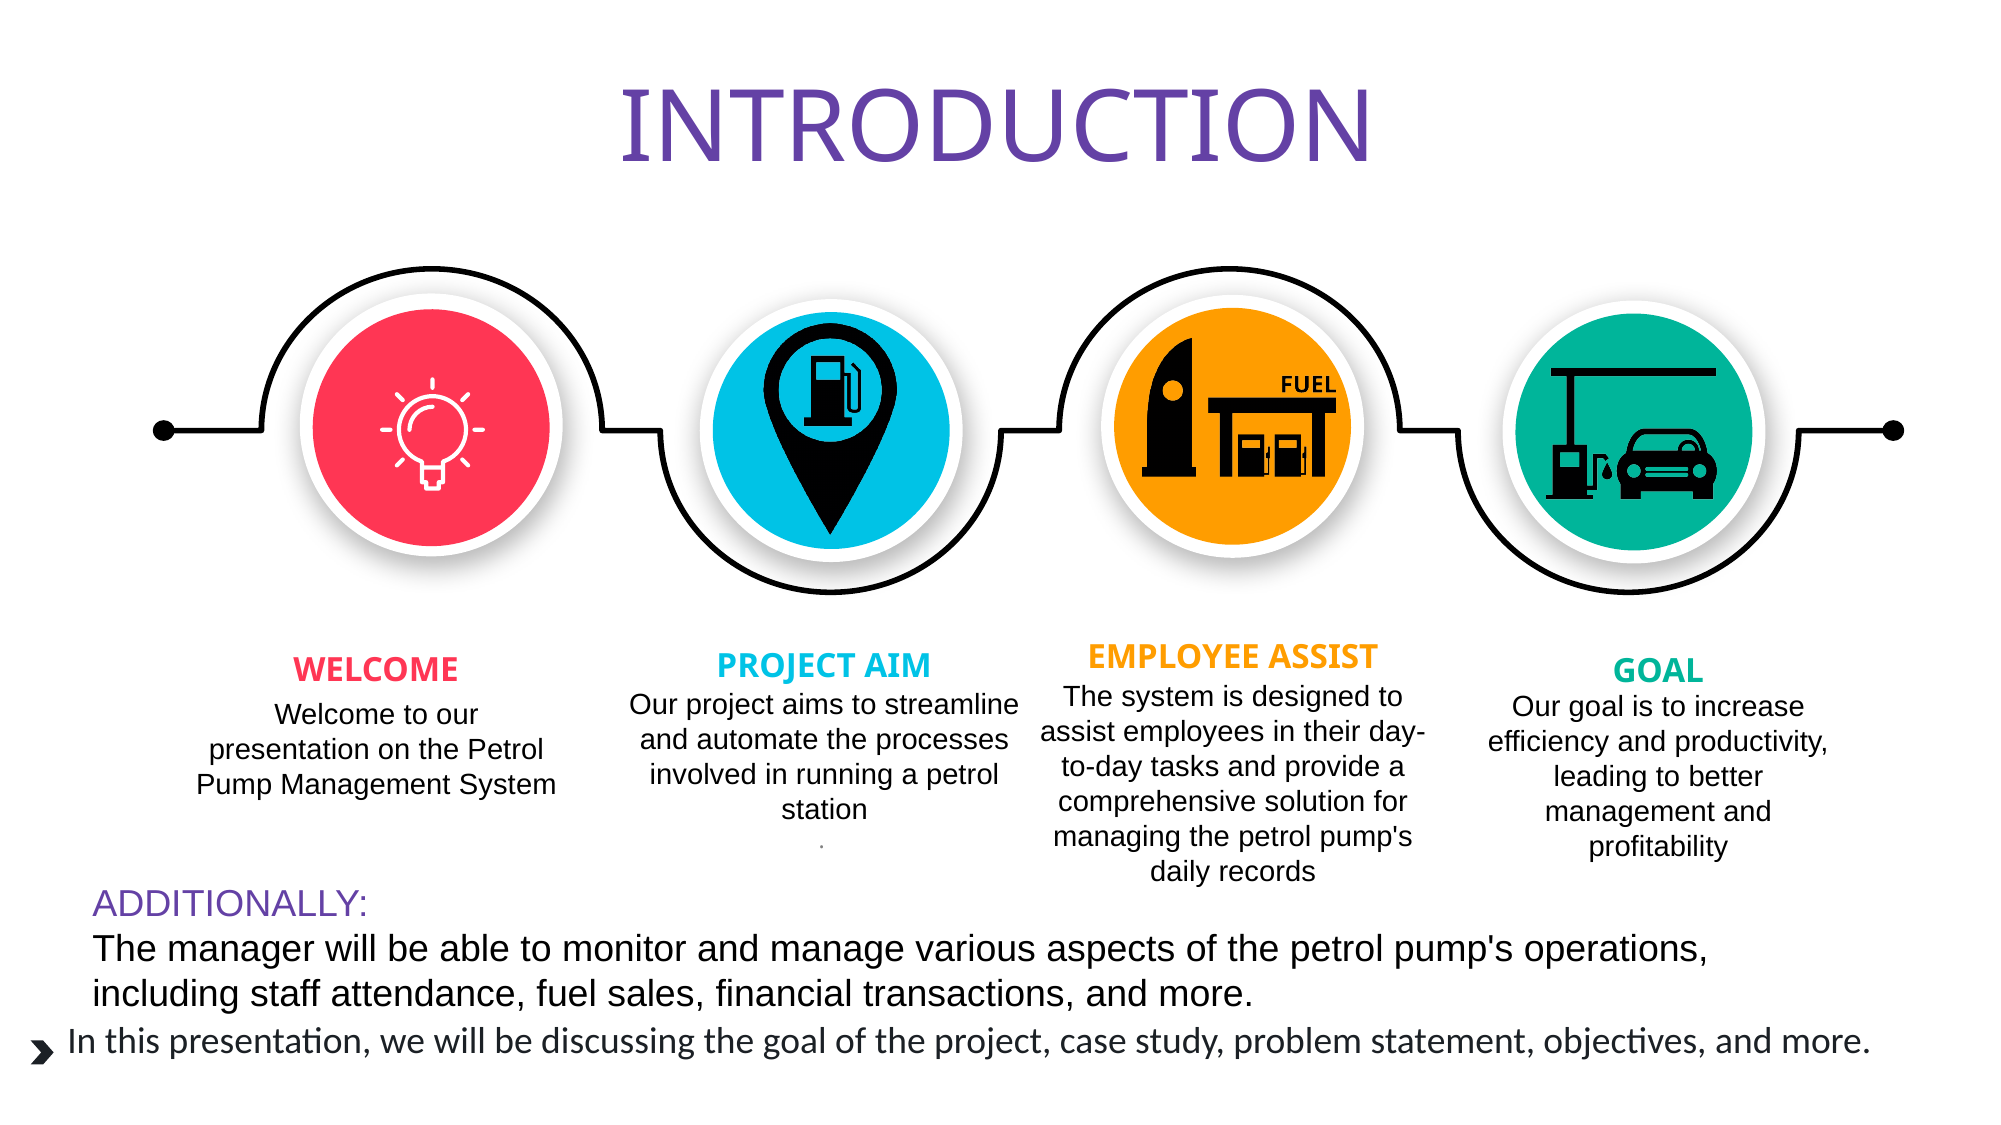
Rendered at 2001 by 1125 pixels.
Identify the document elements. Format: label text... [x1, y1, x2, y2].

picture [1142, 310, 1335, 504]
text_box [152, 266, 1902, 594]
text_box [1013, 629, 1453, 906]
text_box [180, 647, 573, 845]
picture [1546, 348, 1717, 519]
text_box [1460, 659, 1857, 907]
table_header In this presentation, we will be discussing the goal of the project, case study, problem statement, objectives, and more. [53, 1019, 1999, 1120]
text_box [599, 650, 1051, 845]
picture [724, 323, 936, 535]
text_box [380, 377, 483, 489]
title INTRODUCTION [83, 74, 1914, 183]
text_box ADDITIONALLY: The manager will be able to monitor and manage various aspects of the petrol pump's operations, including staff attendance, fuel sales, financial transactions, and more. [77, 871, 1764, 1017]
text_box [30, 1040, 54, 1065]
